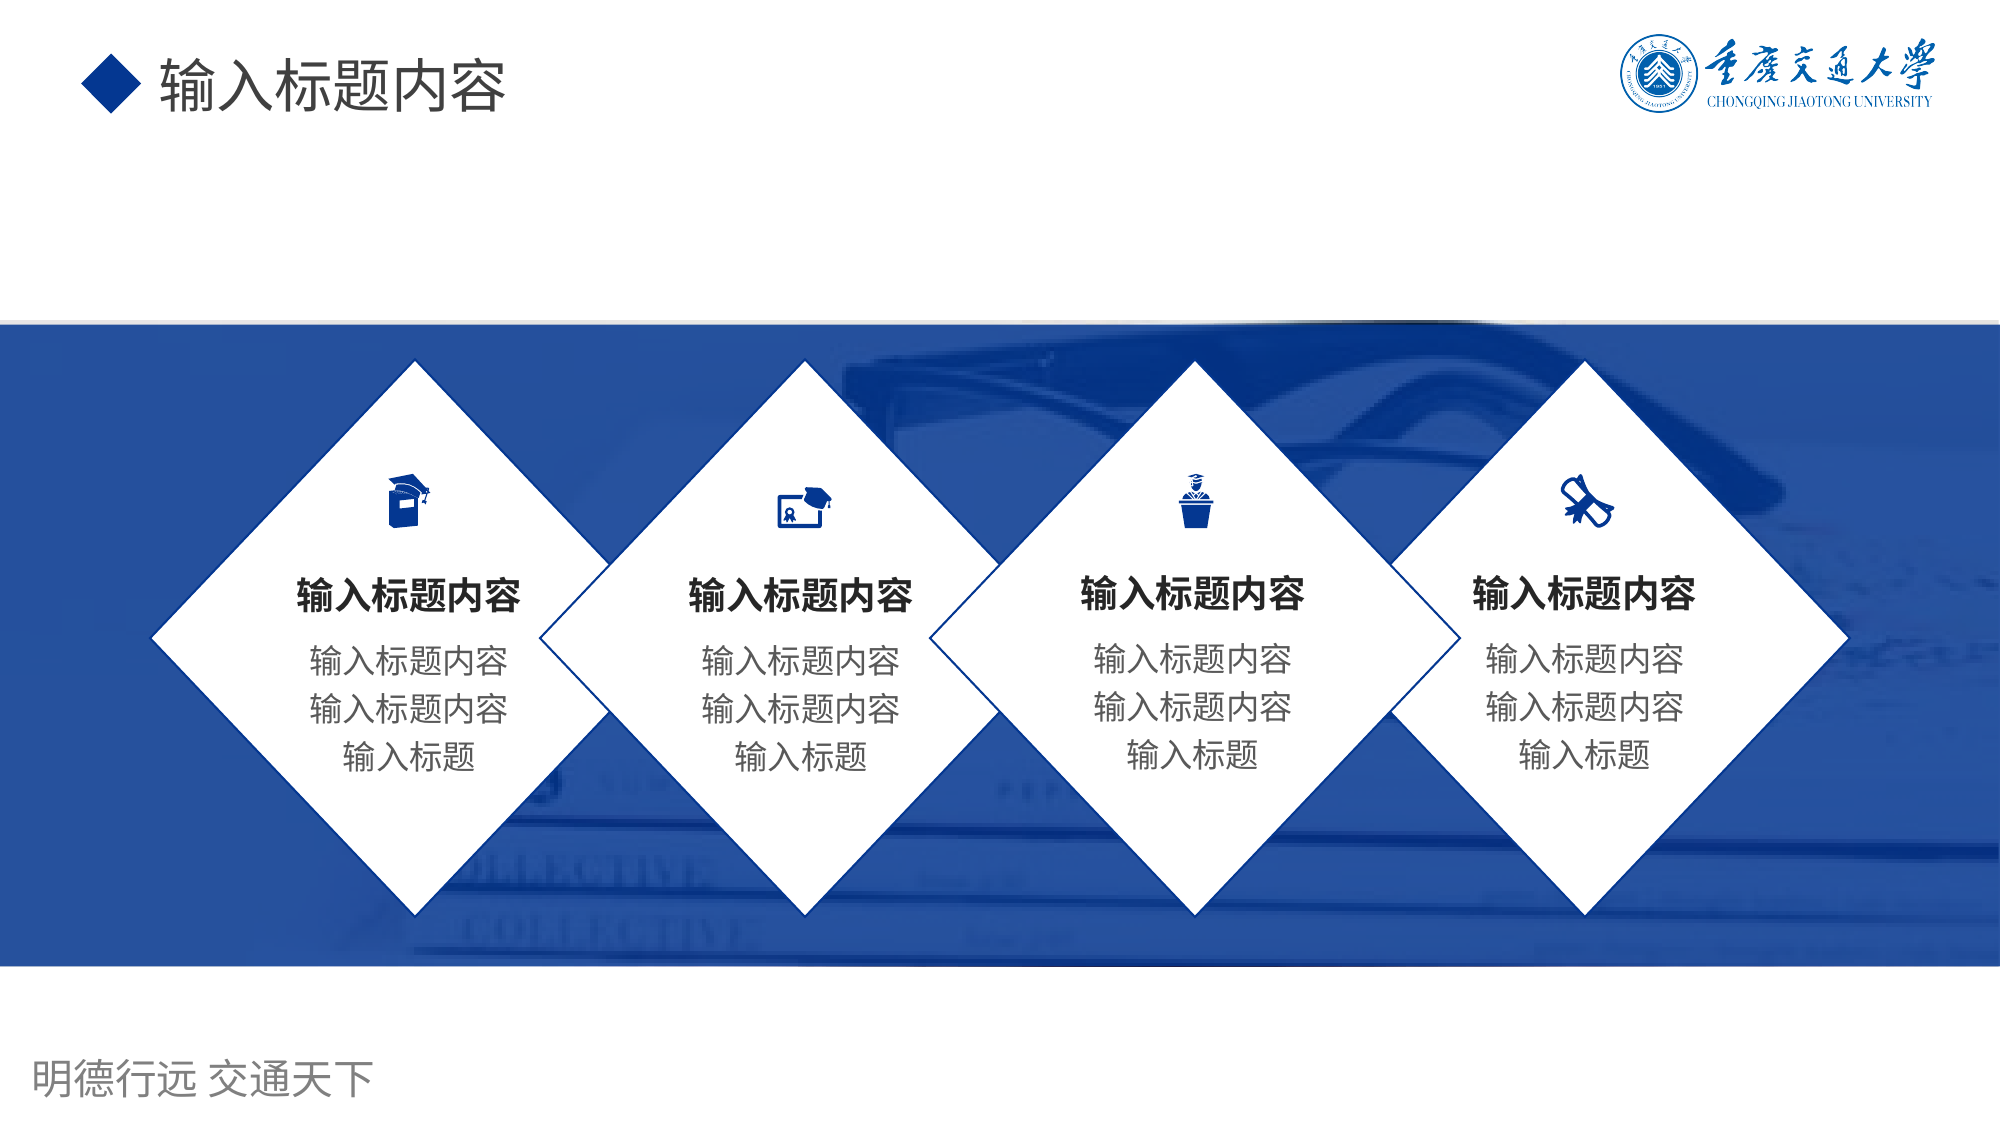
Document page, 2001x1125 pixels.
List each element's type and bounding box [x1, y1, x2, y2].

picture [1620, 34, 1935, 113]
text_box [80, 42, 525, 128]
text_box [280, 564, 539, 782]
text_box [672, 564, 930, 782]
text_box [1064, 562, 1322, 780]
picture [0, 320, 1999, 967]
text_box [1456, 562, 1714, 780]
